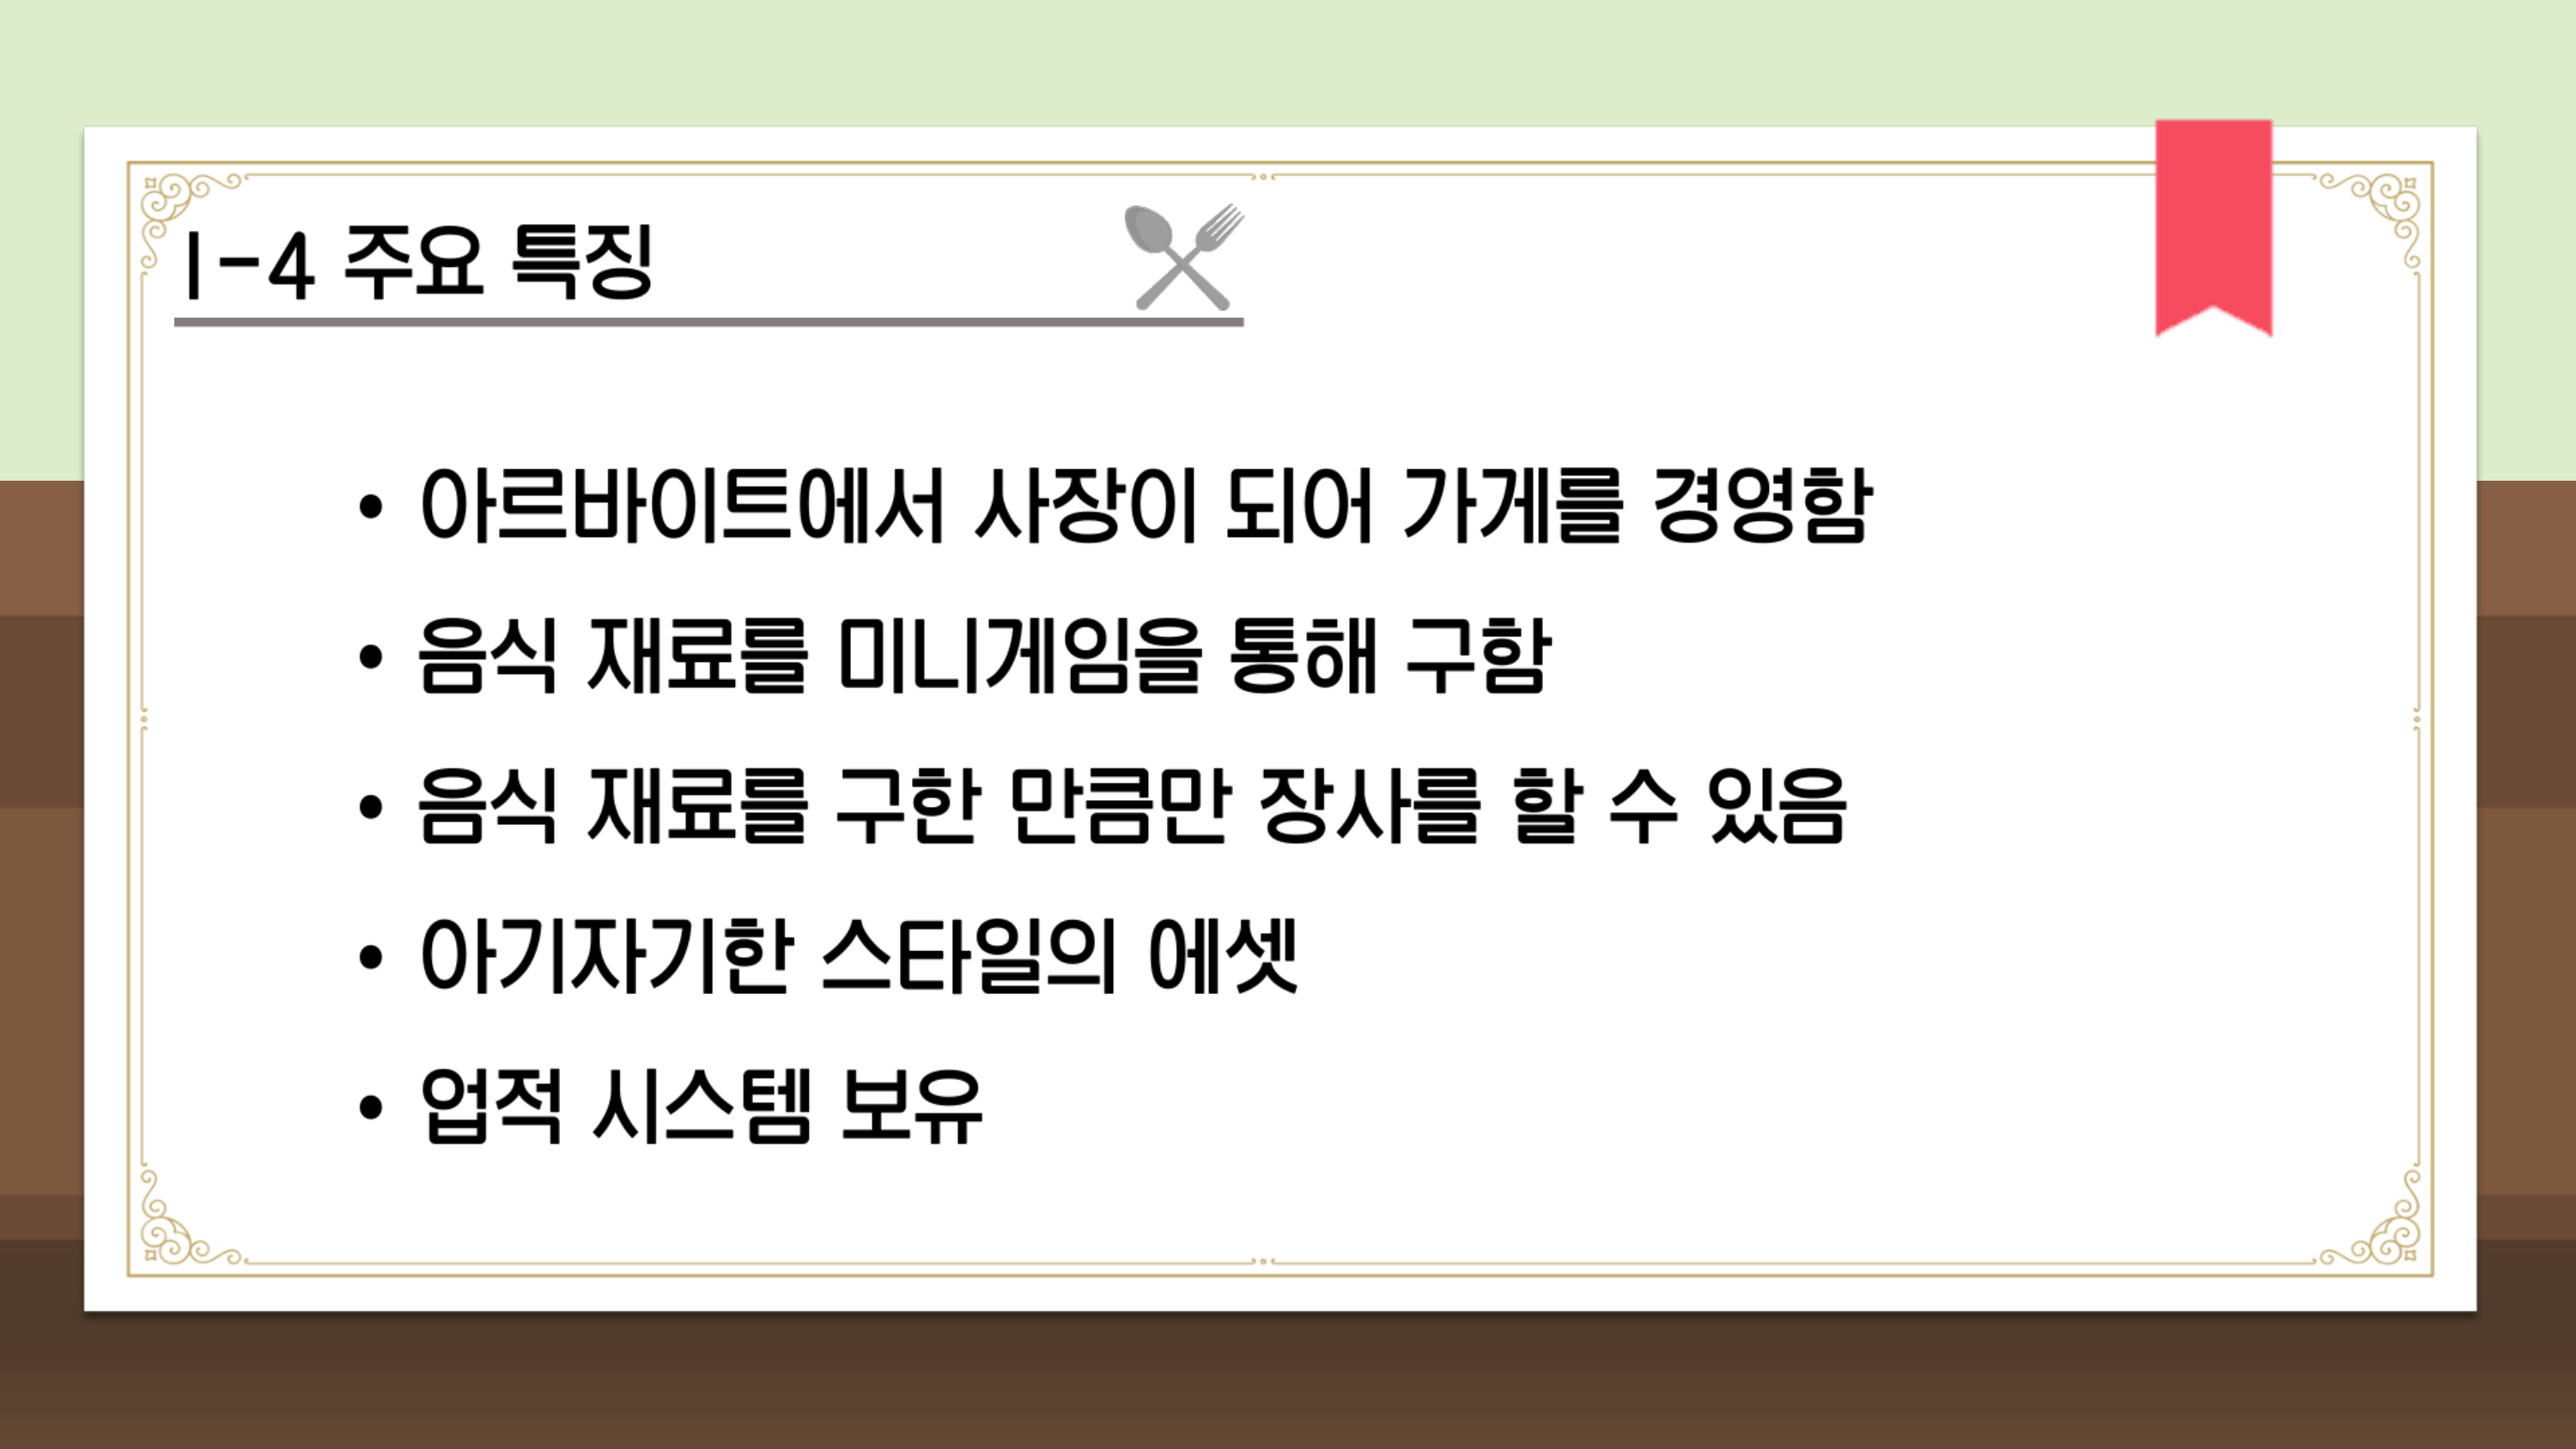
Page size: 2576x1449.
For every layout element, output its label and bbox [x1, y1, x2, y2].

text_box [174, 203, 1245, 333]
picture [343, 437, 1917, 1185]
text_box [73, 124, 2489, 1329]
text_box [2122, 100, 2328, 358]
text_box [0, 480, 2576, 1449]
